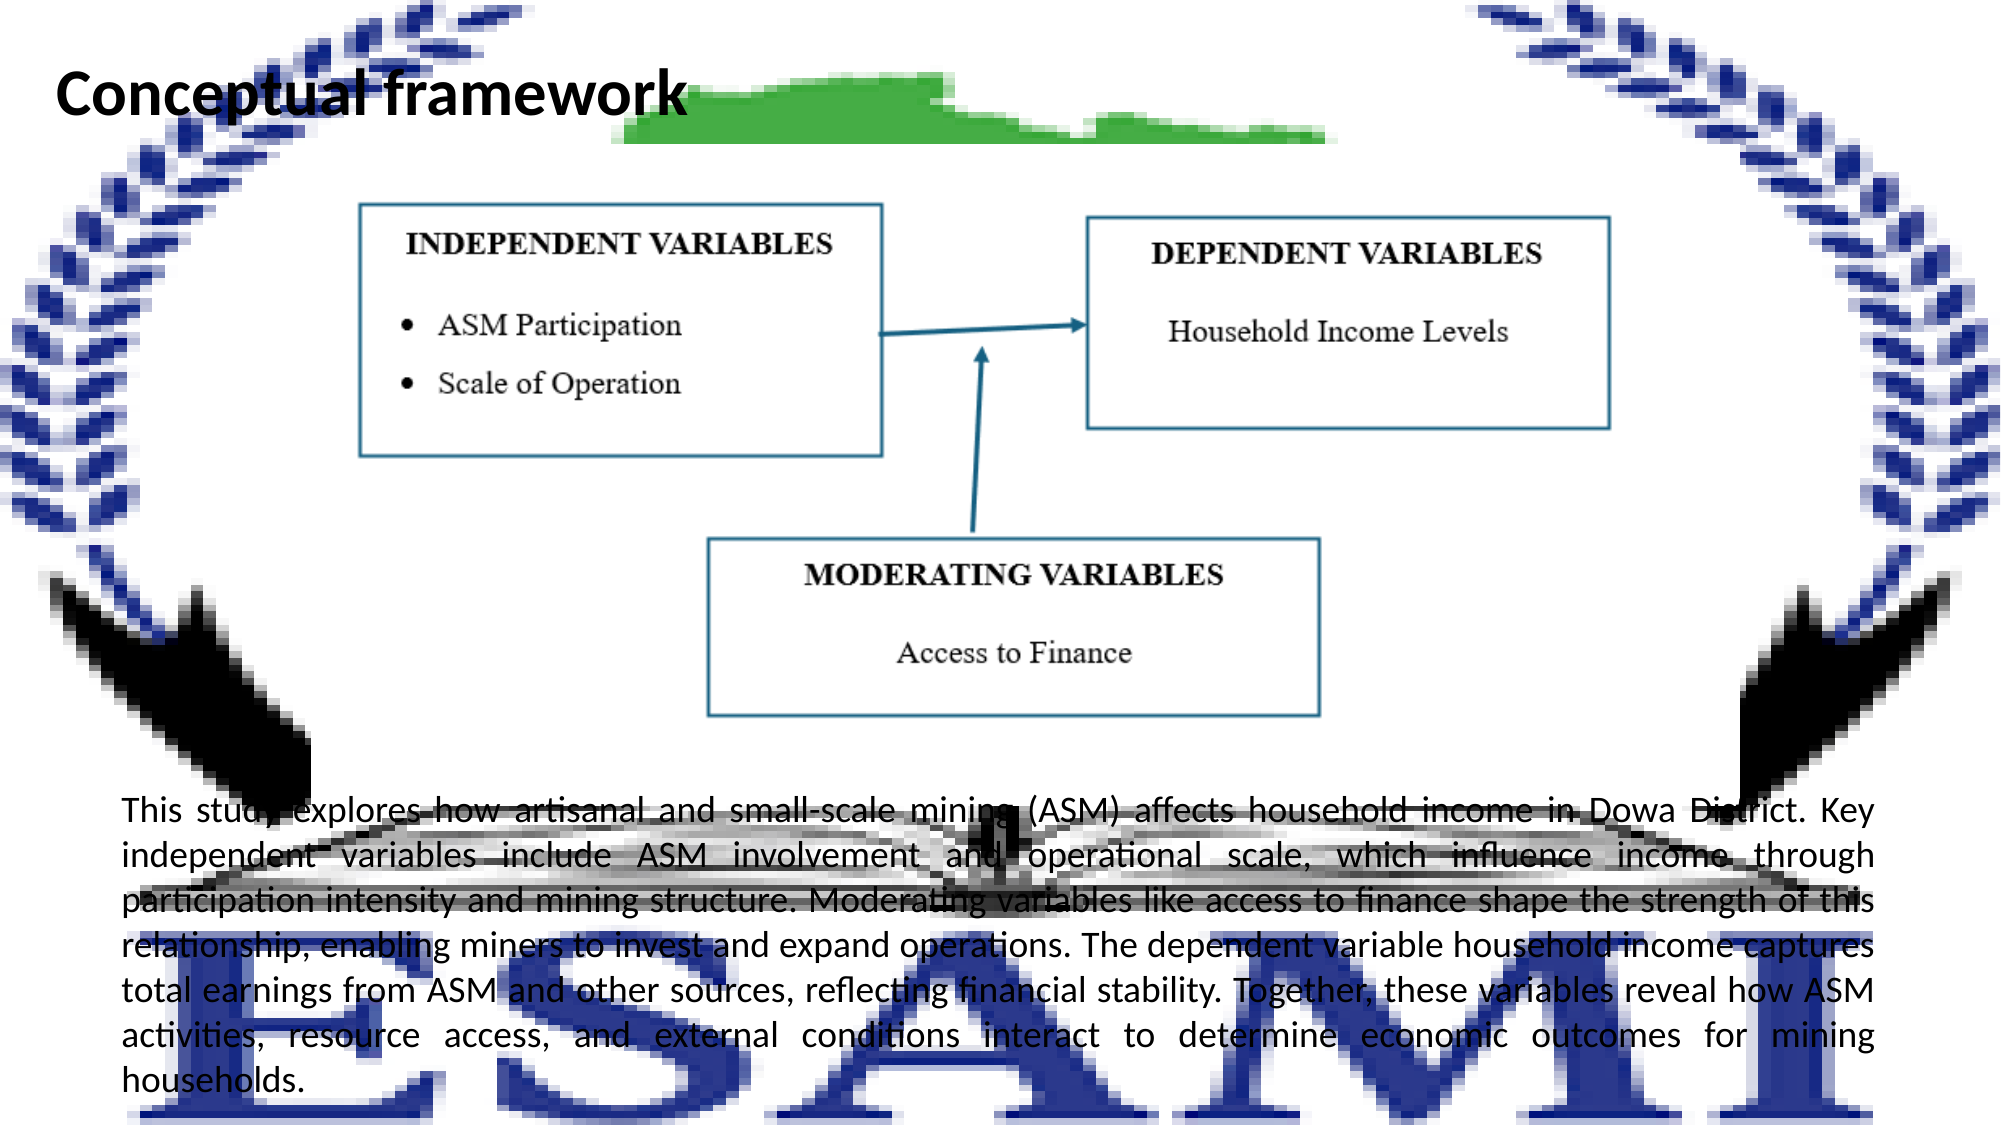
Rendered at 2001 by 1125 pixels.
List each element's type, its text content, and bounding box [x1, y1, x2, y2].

title Conceptual framework [41, 14, 1806, 174]
text_box This study explores how artisanal and small-scale mining (ASM) affects household income in Dowa District. Key independent variables include ASM involvement and operational scale, which influence income through participation intensity and mining structure. Moderating variables like access to finance shape the strength of this relationship, enabling miners to invest and expand operations. The dependent variable household income captures total earnings from ASM and other sources, reflecting financial stability. Together, these variables reveal how ASM activities, resource access, and external conditions interact to determine economic outcomes for mining households. [106, 777, 1892, 1108]
picture [0, 0, 2001, 1125]
